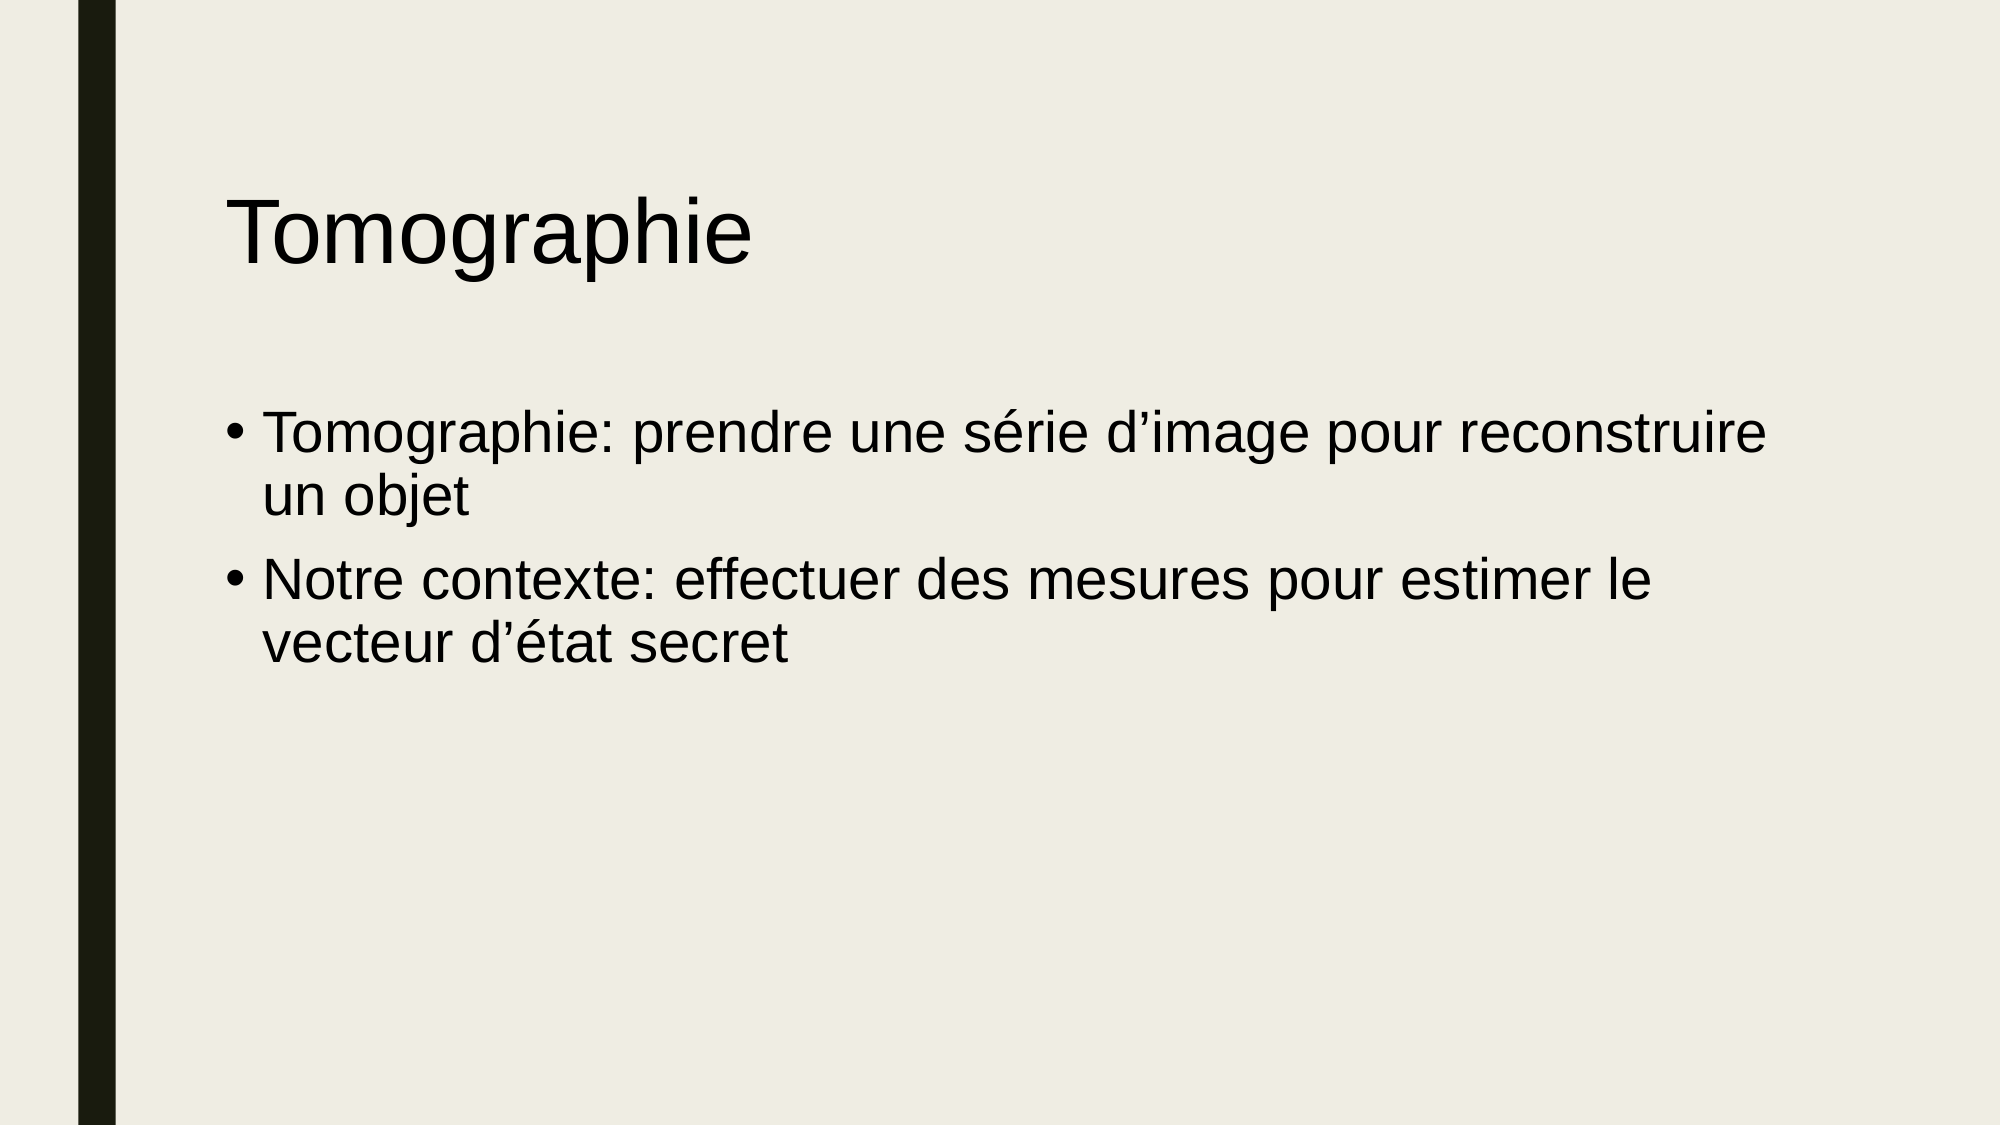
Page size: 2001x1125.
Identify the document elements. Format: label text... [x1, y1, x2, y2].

subtitle Tomographie: prendre une série d’image pour reconstruire un objet Notre contexte: effectuer des mesures pour estimer le vecteur d’état secret [225, 375, 1800, 703]
title Tomographie [225, 112, 1800, 357]
